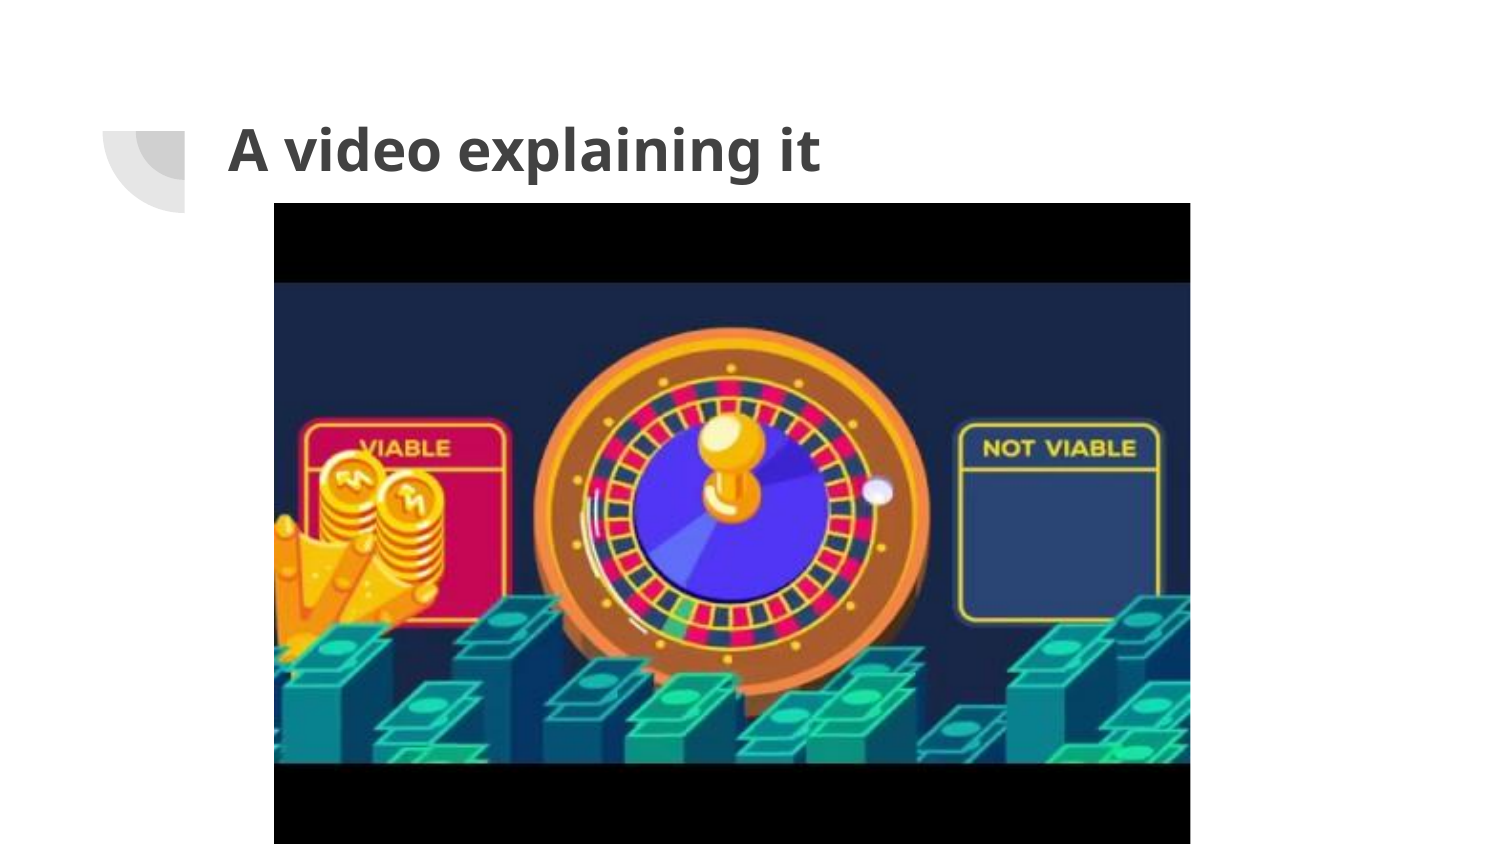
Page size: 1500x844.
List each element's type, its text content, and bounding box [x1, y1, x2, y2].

text_box [274, 203, 1191, 844]
title A video explaining it [213, 98, 1368, 263]
